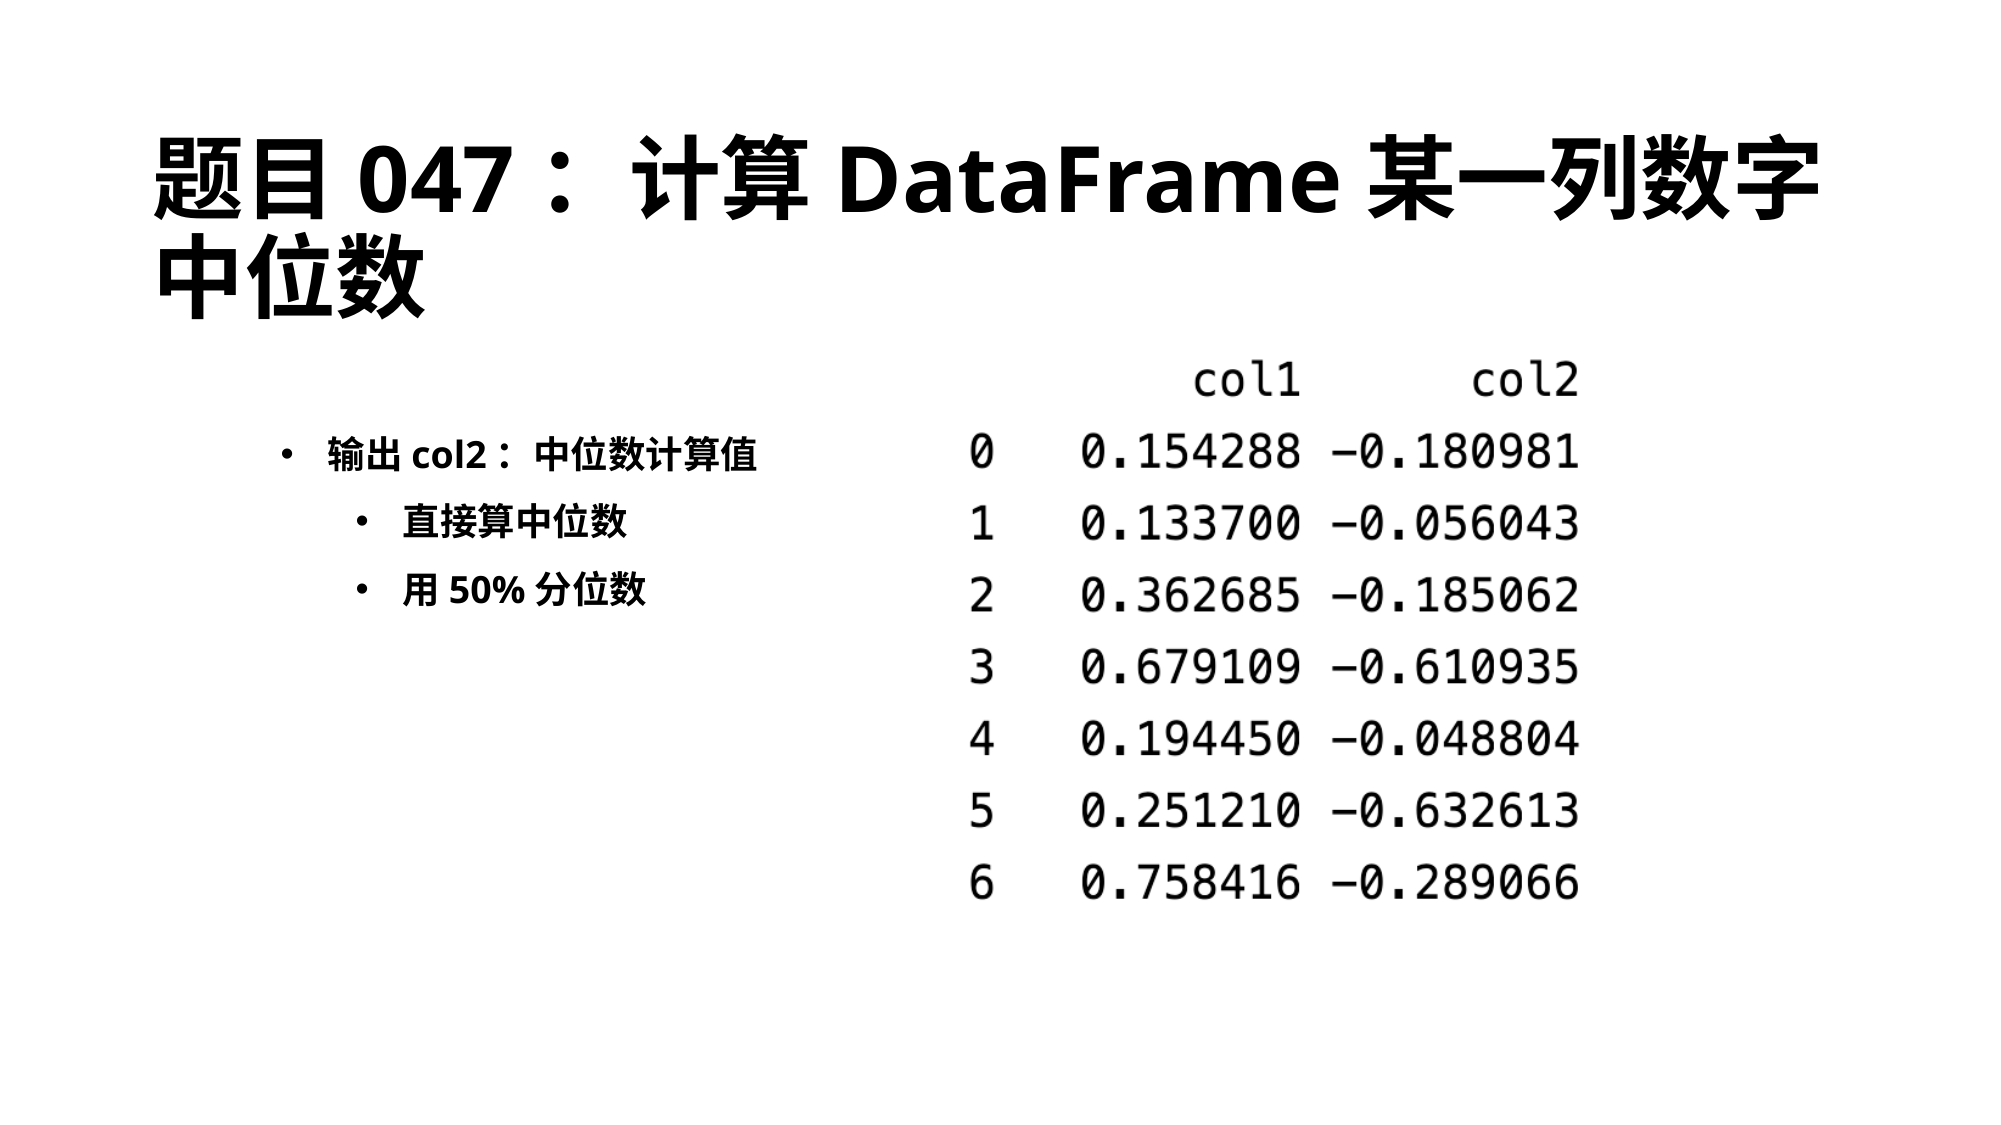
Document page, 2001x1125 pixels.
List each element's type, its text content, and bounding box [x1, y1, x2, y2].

text_box 输出col2：中位数计算值 直接算中位数 用50%分位数 [190, 401, 945, 619]
picture [945, 340, 1634, 922]
title 题目047：计算DataFrame某一列数字中位数 [137, 123, 1863, 341]
